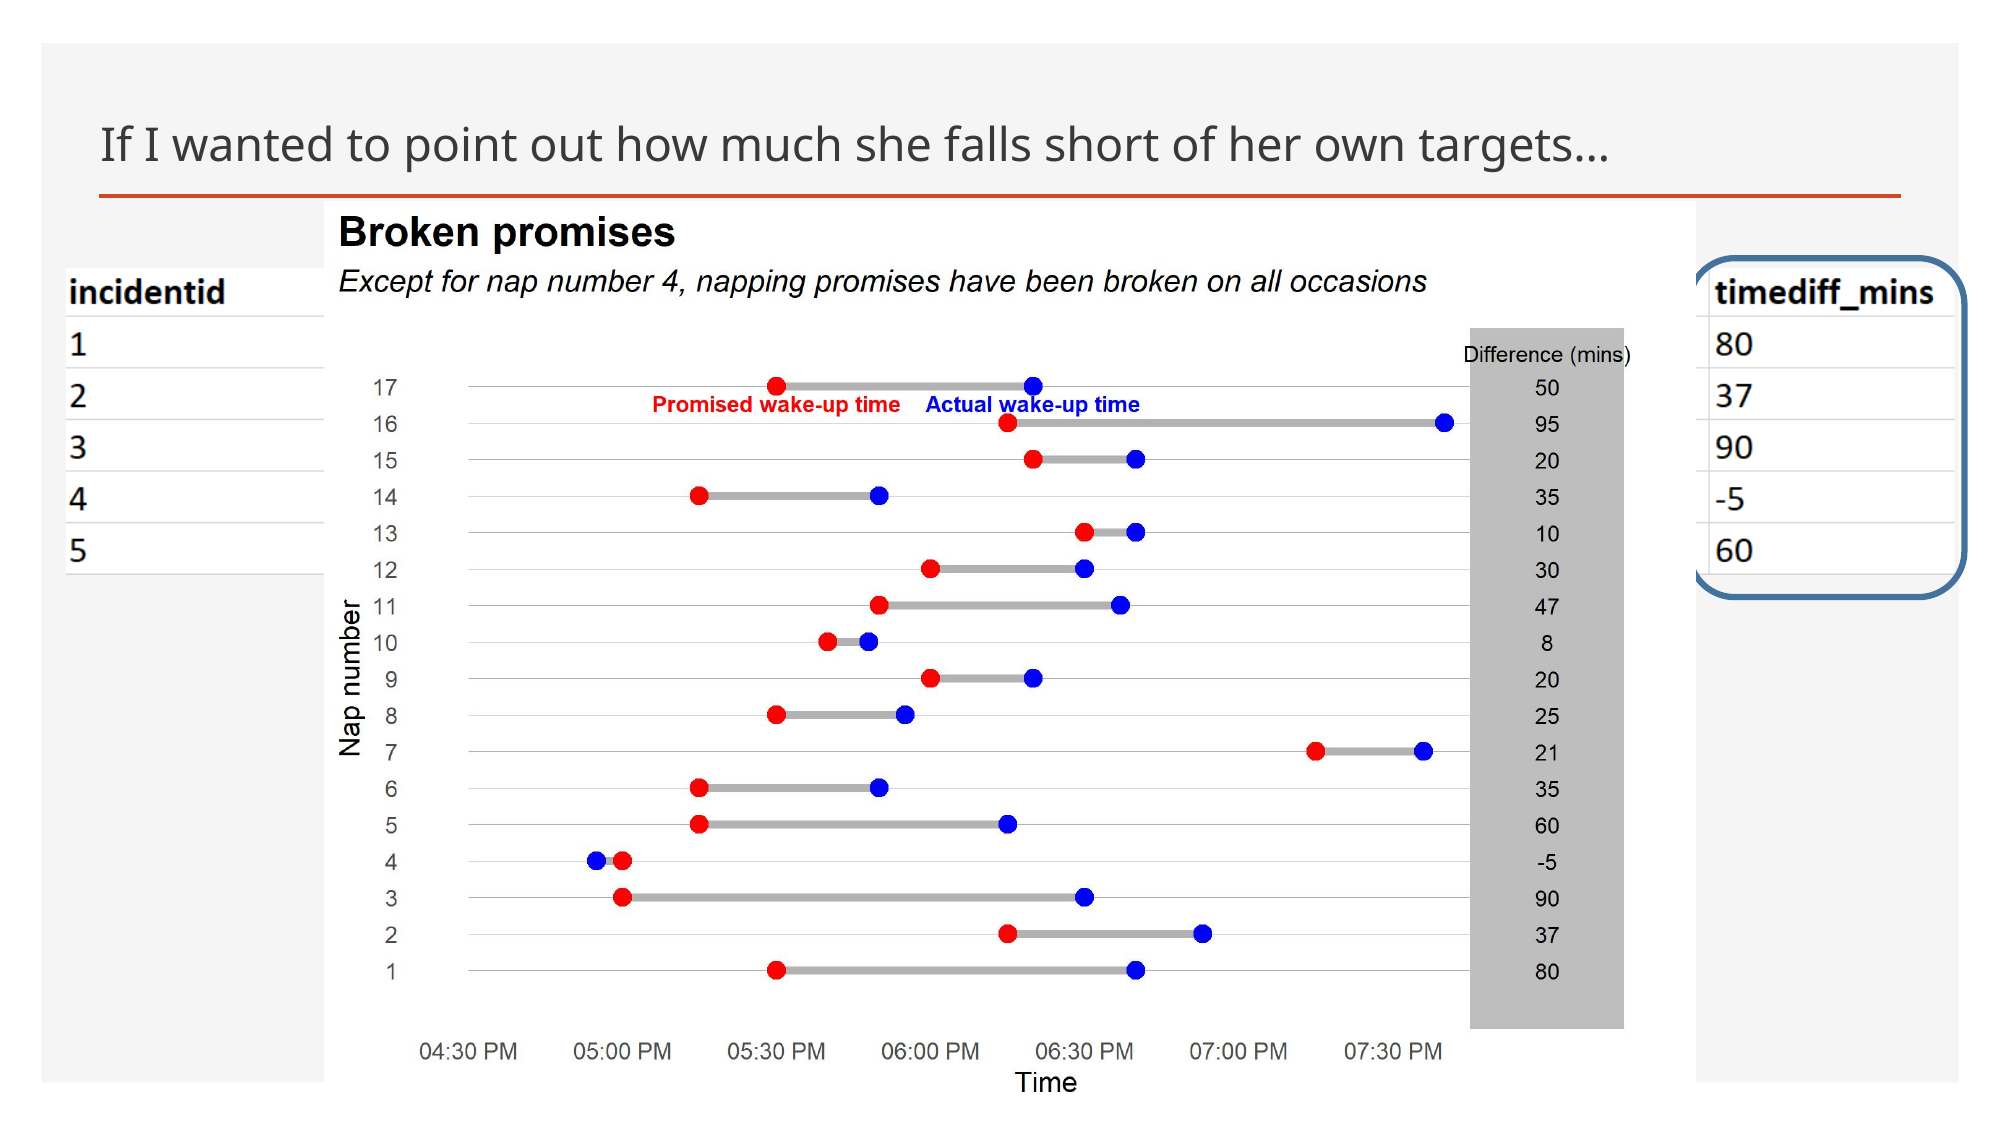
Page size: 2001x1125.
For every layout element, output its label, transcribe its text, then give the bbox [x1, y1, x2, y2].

title If I wanted to point out how much she falls short of her own targets… [85, 73, 1689, 179]
text_box [1704, 257, 1949, 268]
text_box [1696, 274, 1966, 599]
picture [65, 200, 1955, 1111]
